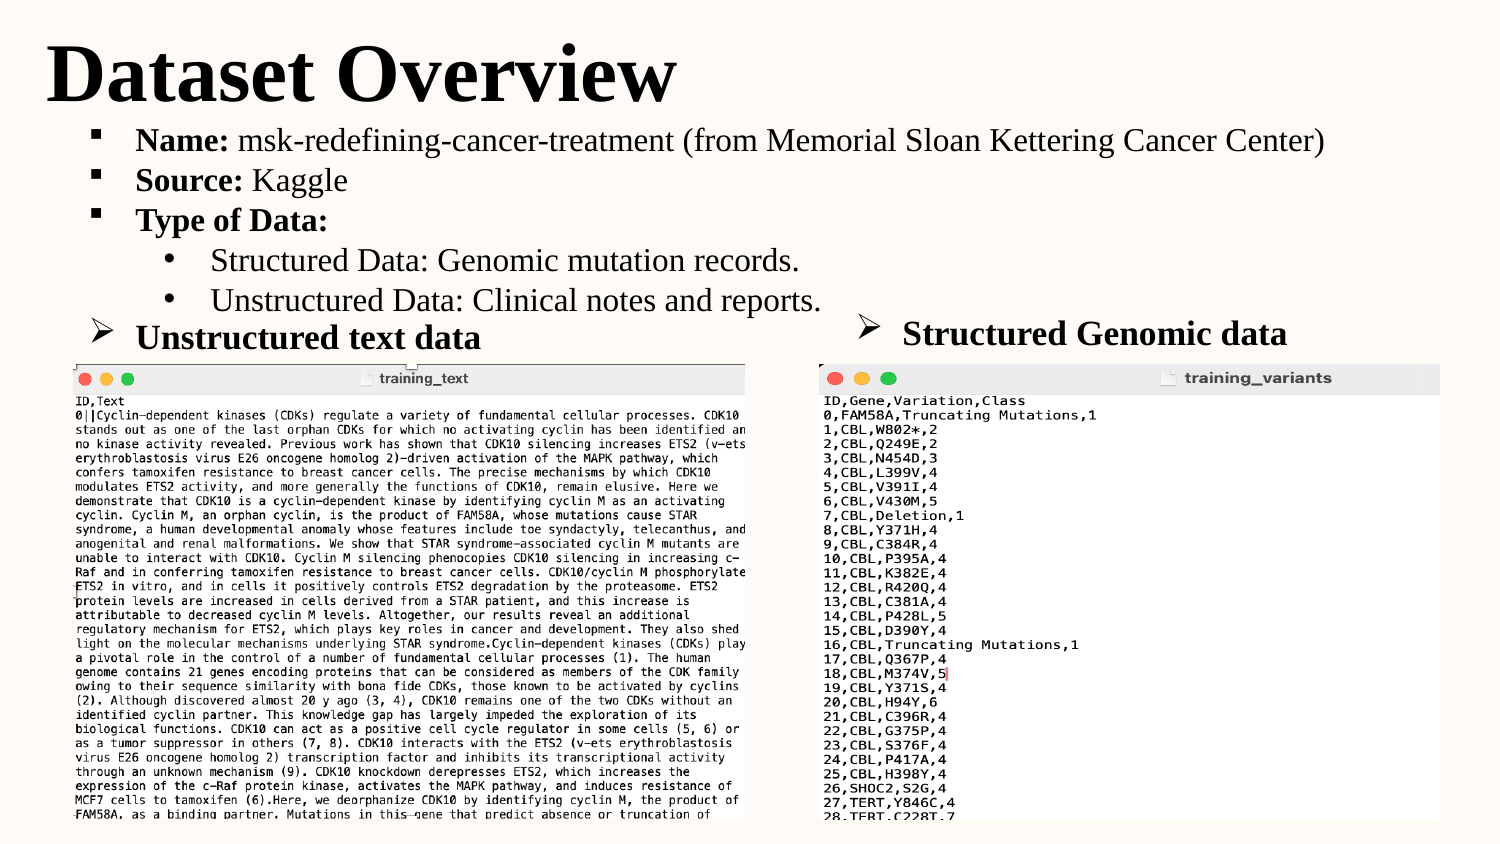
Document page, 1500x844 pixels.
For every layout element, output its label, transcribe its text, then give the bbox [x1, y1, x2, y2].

text_box Unstructured text data [73, 306, 556, 363]
picture [73, 363, 745, 819]
text_box Structured Genomic data [840, 302, 1323, 362]
text_box Dataset Overview [31, 10, 1462, 89]
picture [819, 364, 1440, 820]
text_box Name: msk-redefining-cancer-treatment (from Memorial Sloan Kettering Cancer Center) Source: Kaggle Type of Data: Structured Data: Genomic mutation records. Unstructured Data: Clinical notes and reports. [73, 110, 1500, 342]
